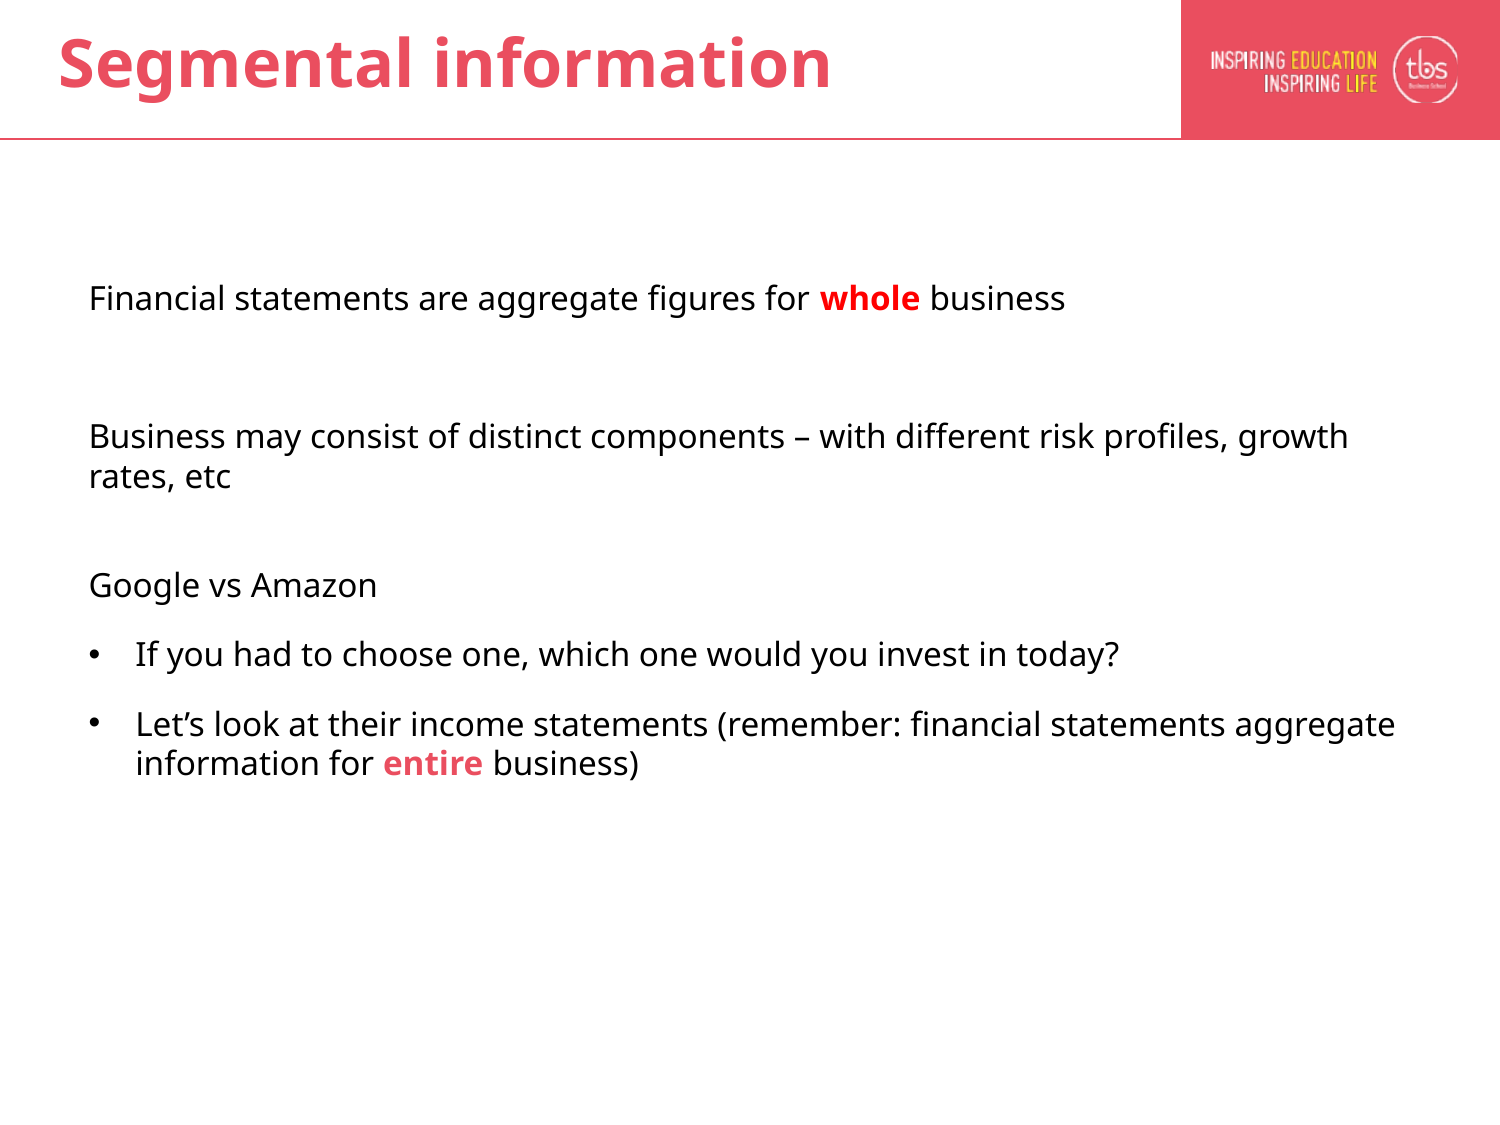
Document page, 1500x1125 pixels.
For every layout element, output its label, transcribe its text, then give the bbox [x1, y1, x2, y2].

title Segmental information [0, 25, 1151, 114]
list Financial statements are aggregate figures for whole business Business may consist of distinct components – with different risk profiles, growth rates, etc Google vs Amazon If you had to choose one, which one would you invest in today? Let’s look at their income statements (remember: financial statements aggregate information for entire business) [0, 269, 1500, 1031]
